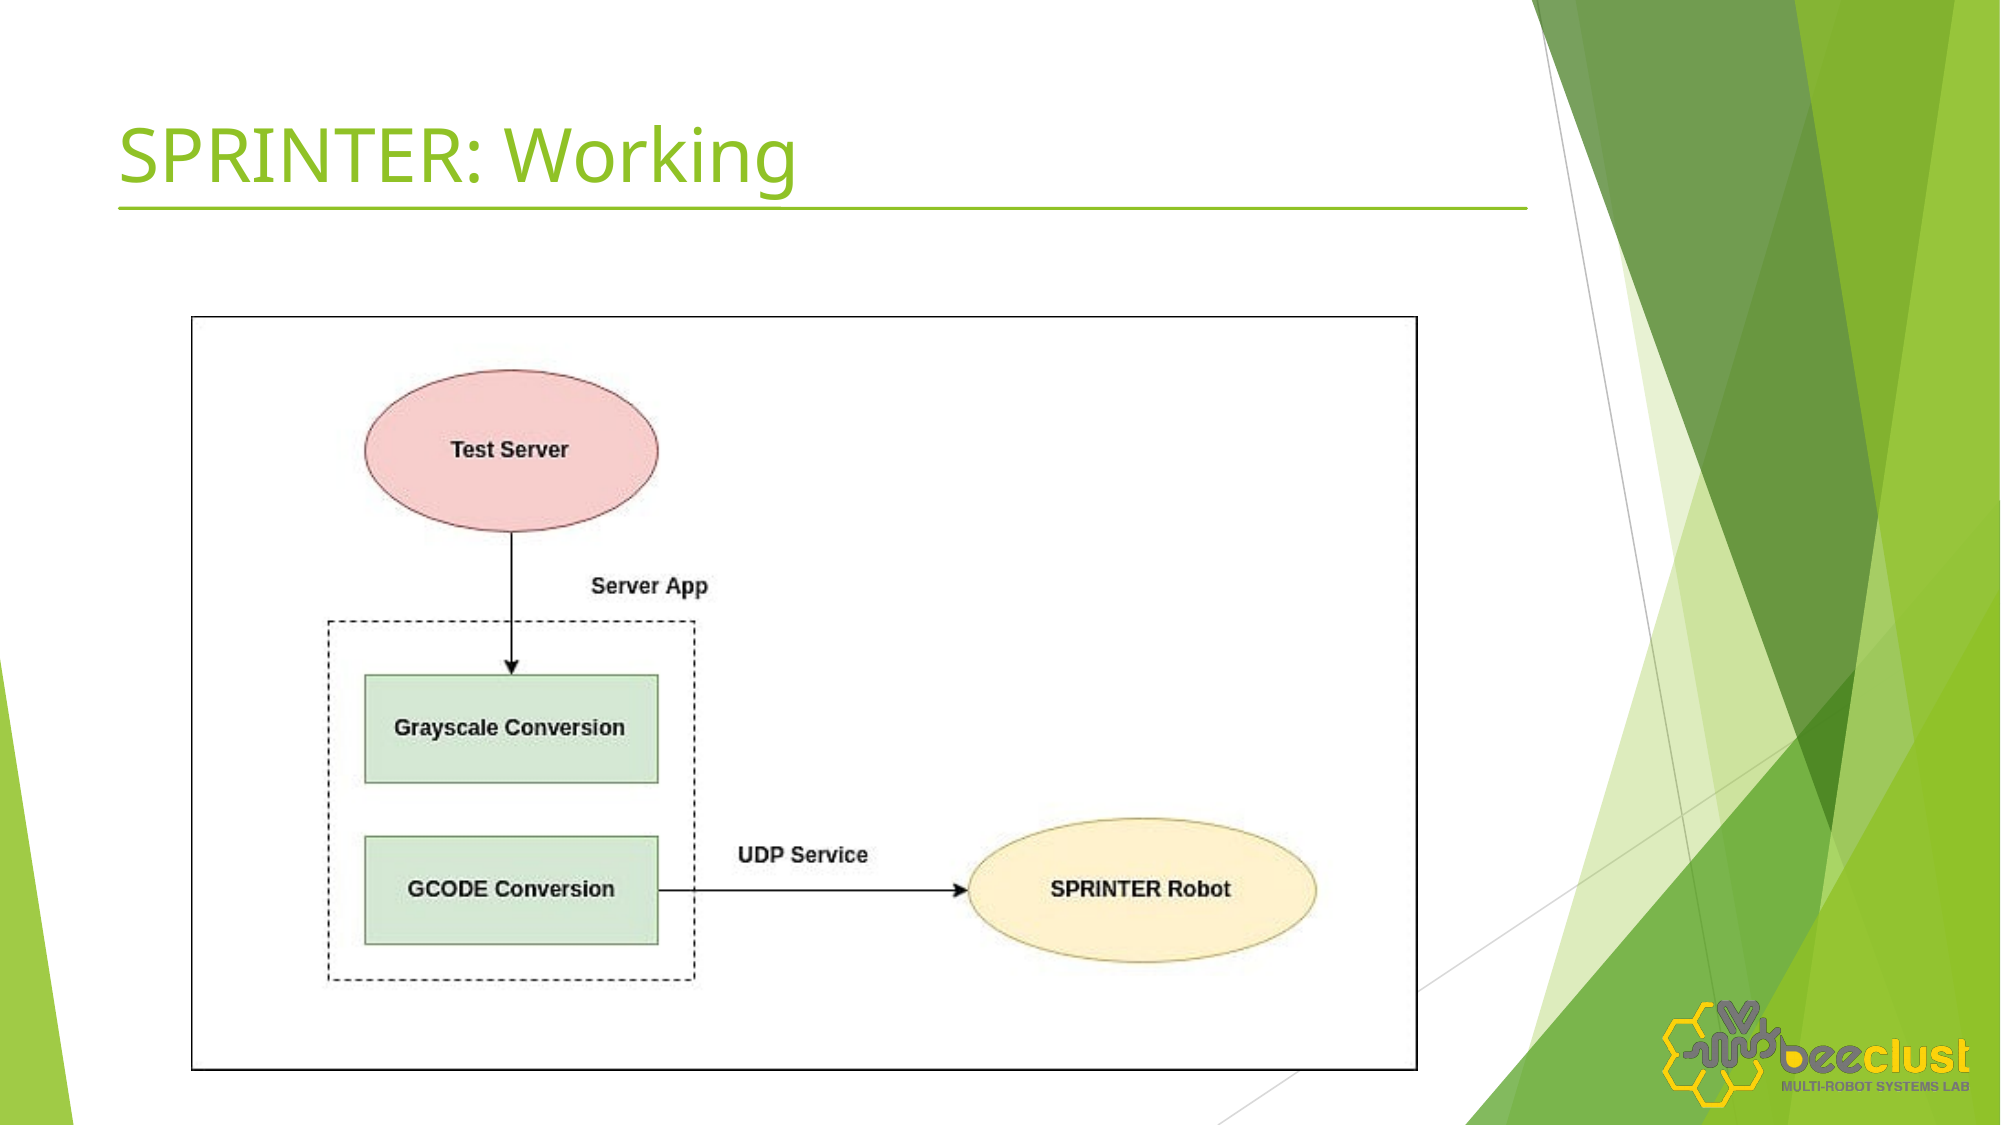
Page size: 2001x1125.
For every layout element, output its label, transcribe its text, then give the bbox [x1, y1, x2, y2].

title SPRINTER: Working [110, 99, 1522, 318]
picture [1657, 994, 1975, 1115]
picture [190, 316, 1418, 1071]
